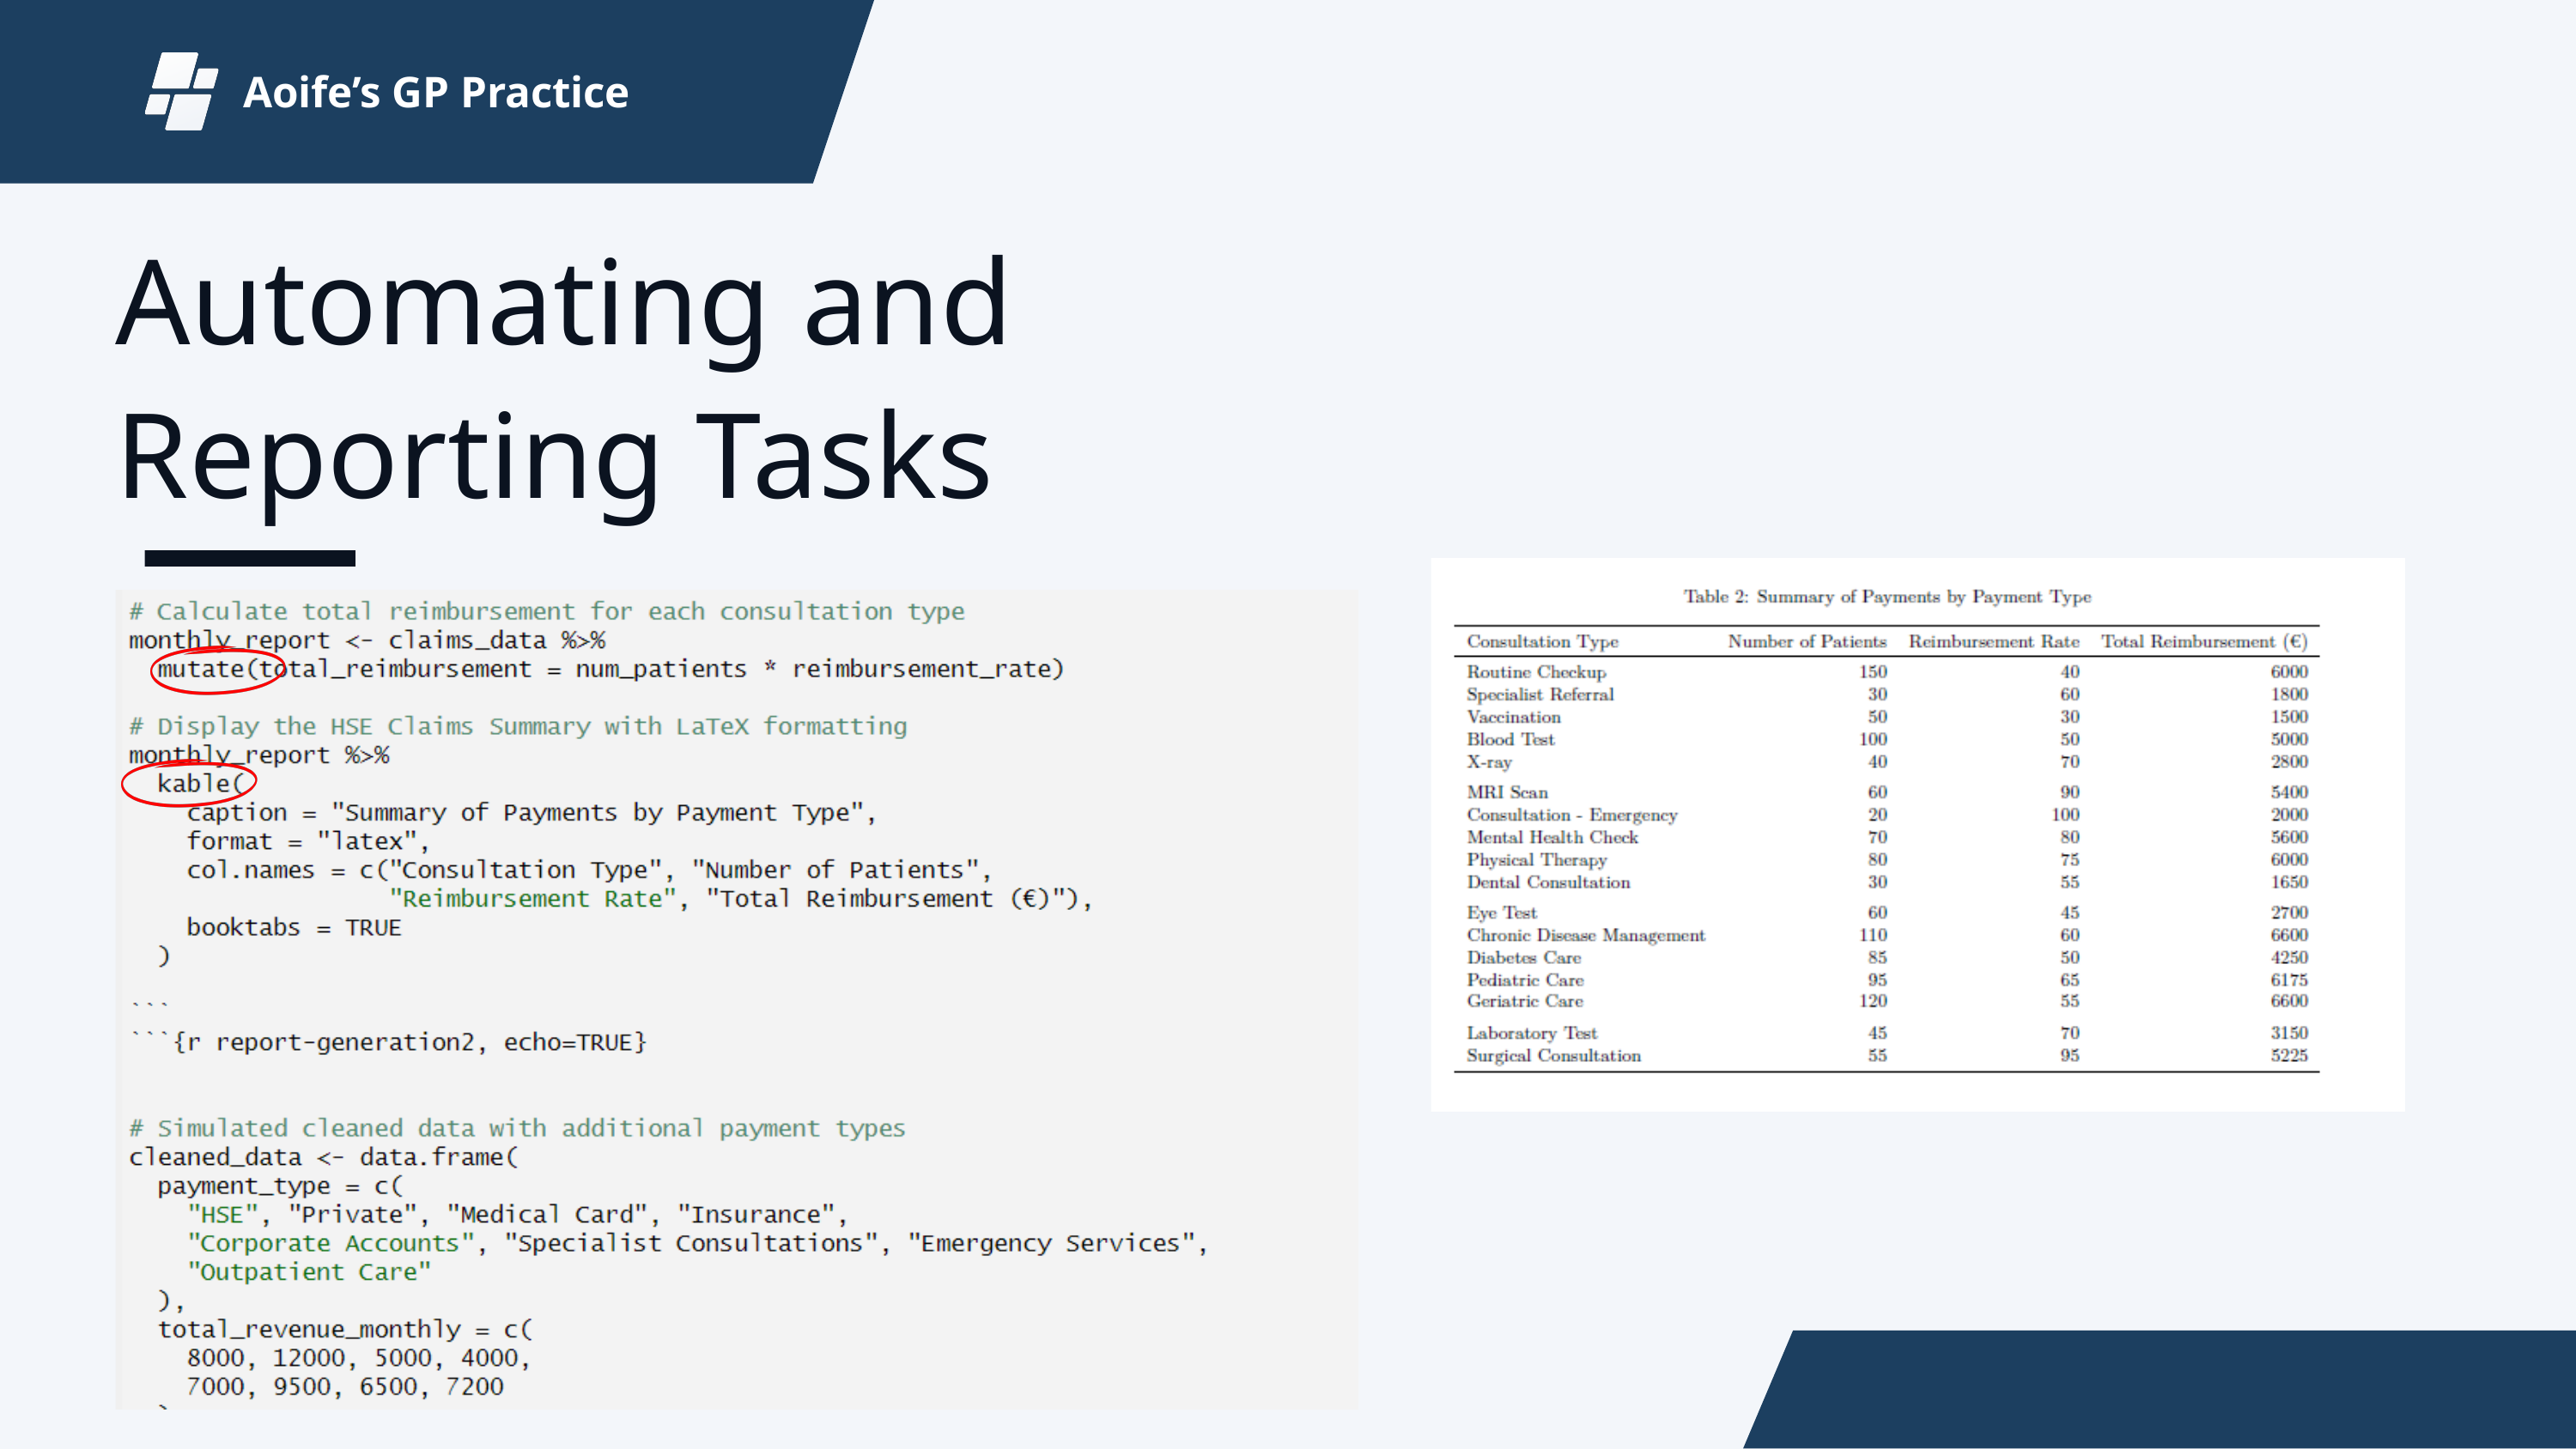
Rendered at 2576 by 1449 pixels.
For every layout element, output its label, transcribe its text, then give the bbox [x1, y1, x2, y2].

text_box [1431, 558, 2405, 1112]
text_box [149, 646, 288, 695]
text_box Automating and Reporting Tasks [115, 215, 1343, 675]
text_box [115, 590, 1358, 1410]
text_box [120, 759, 259, 808]
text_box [1742, 1330, 2576, 1449]
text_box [0, 0, 875, 184]
